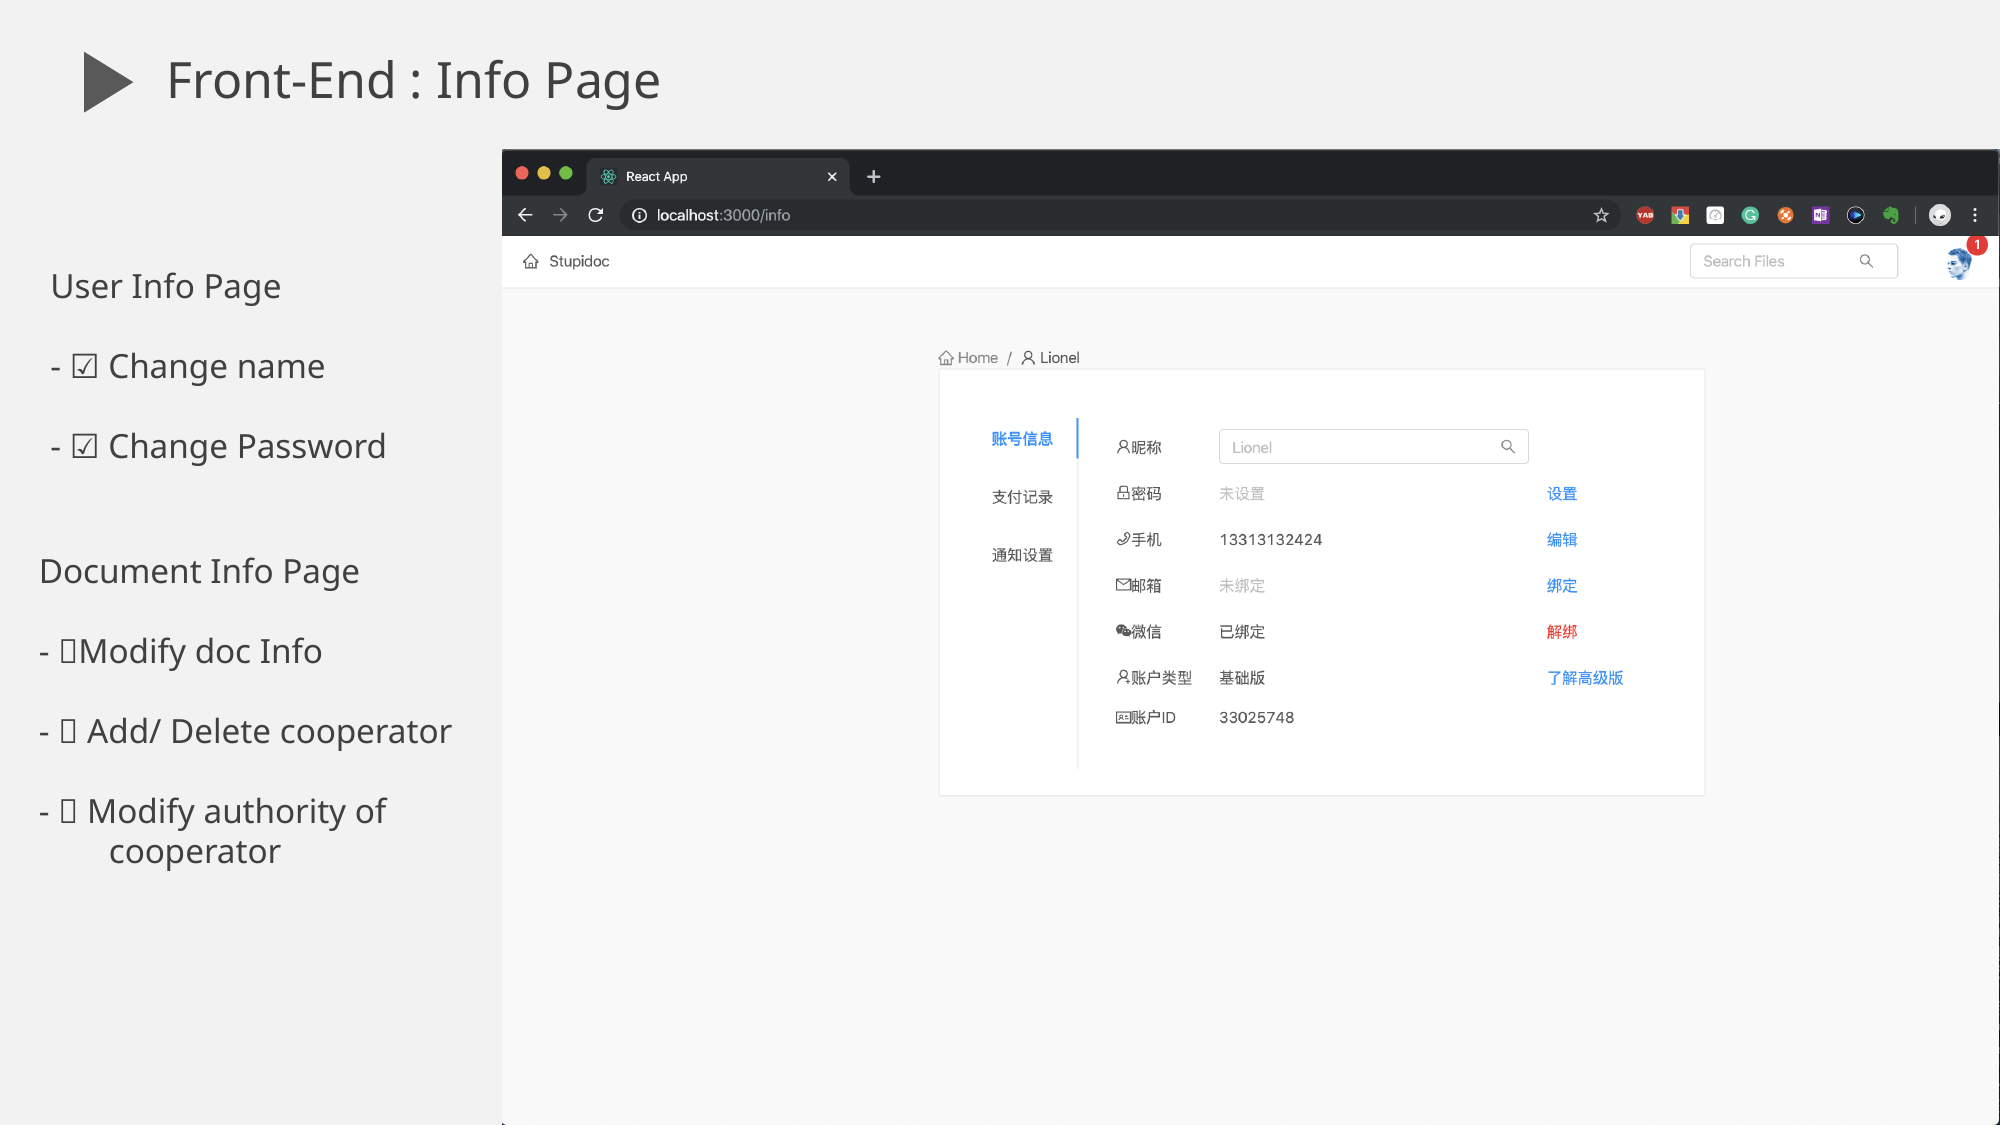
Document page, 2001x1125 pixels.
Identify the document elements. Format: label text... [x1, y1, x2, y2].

picture [501, 149, 2000, 1125]
text_box User Info Page - ☑️ Change name - ☑️ Change Password [35, 257, 499, 473]
text_box Front-End : Info Page [151, 41, 796, 117]
text_box Document Info Page - 🔘Modify doc Info - 🔘 Add/ Delete cooperator - 🔘 Modify authority of cooperator [24, 543, 501, 878]
text_box [83, 49, 136, 115]
